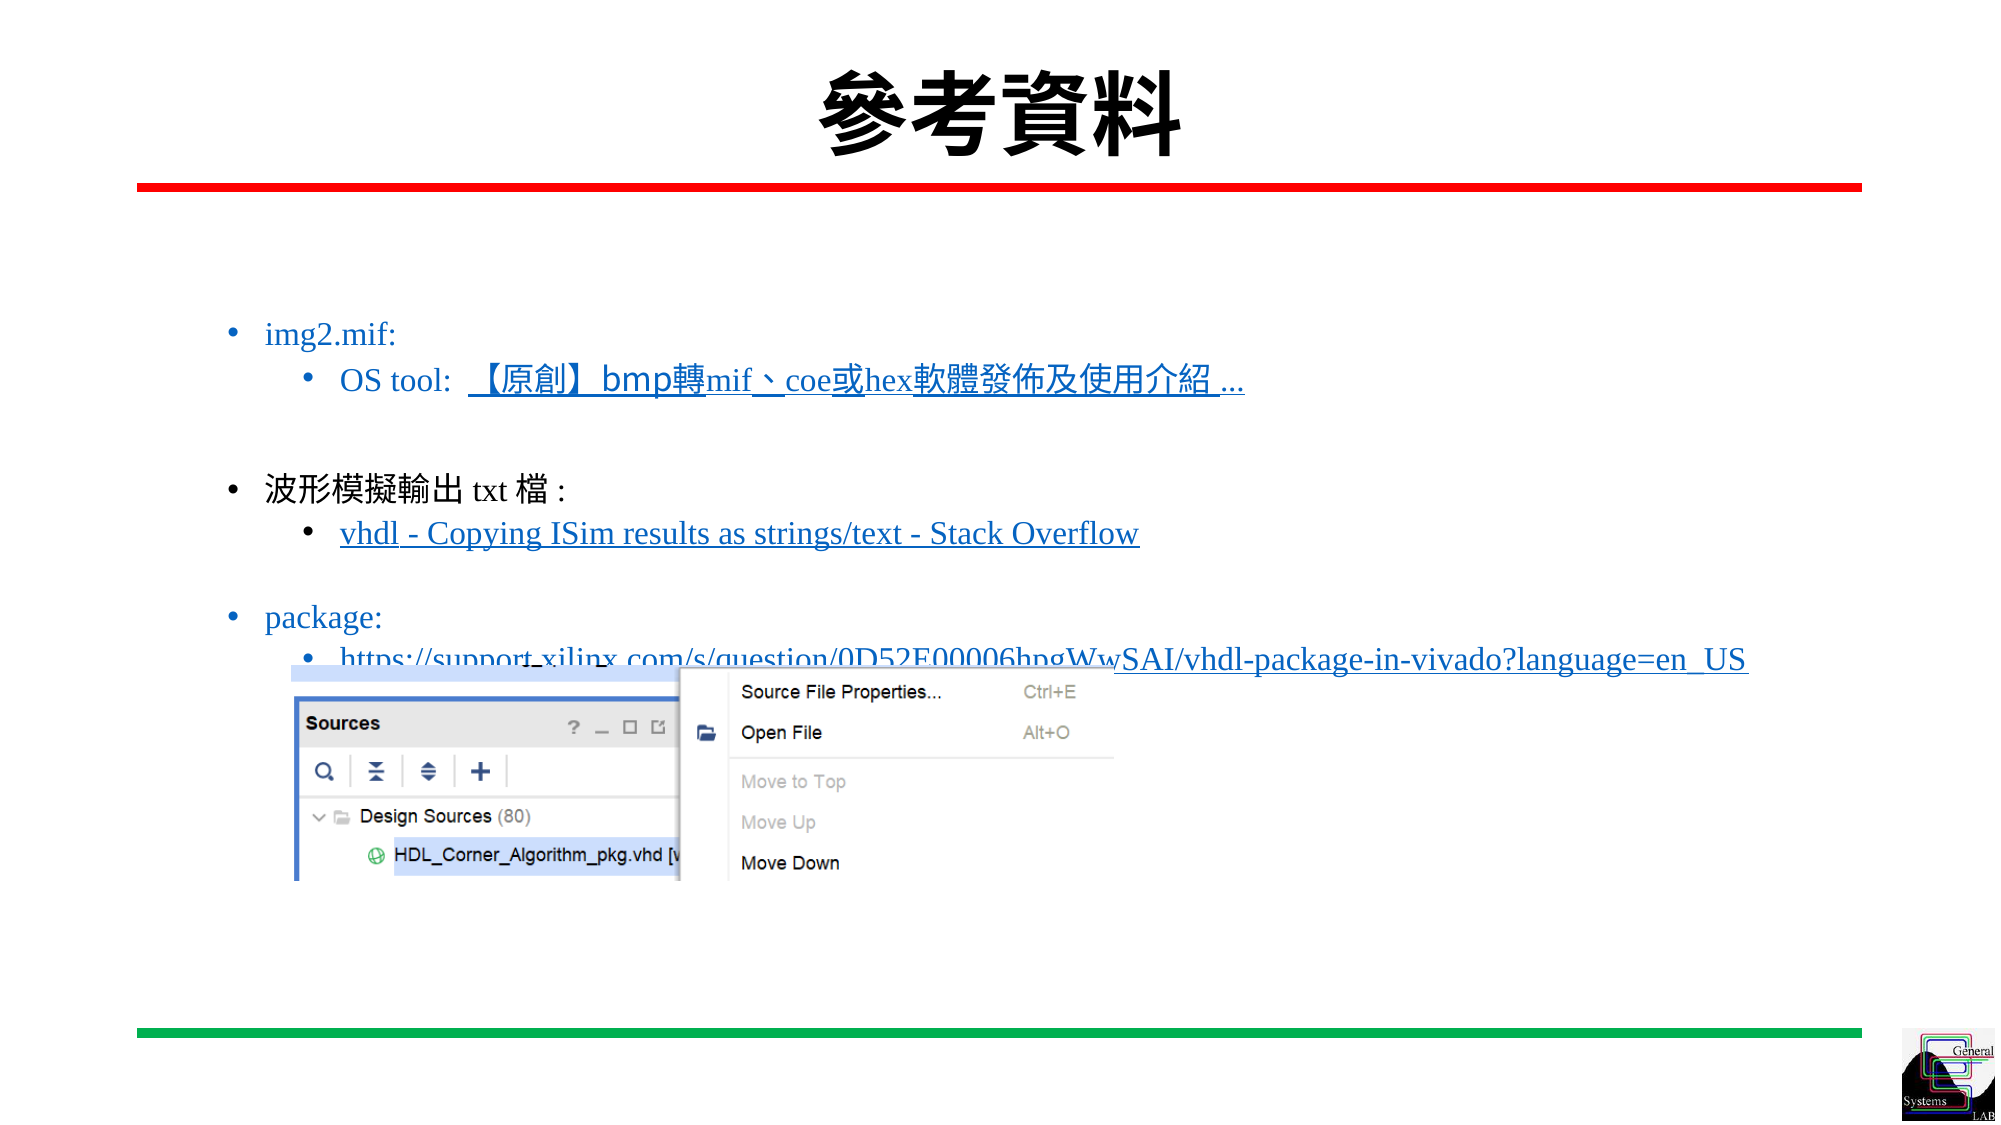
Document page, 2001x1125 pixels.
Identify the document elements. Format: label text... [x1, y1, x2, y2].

picture [1902, 1028, 1995, 1121]
list img2.mif: OS tool: 【原創】bmp轉mif、coe或hex軟體發佈及使用介紹 ... 波形模擬輸出txt檔: vhdl - Copying ISim results as strings/text - Stack Overflow package: https://support.xilinx.com/s/question/0D52E00006hpgWwSAI/vhdl-package-in-vivado?language=en_US [137, 197, 1863, 1024]
picture [291, 665, 1114, 882]
title 參考資料 [137, 59, 1863, 178]
